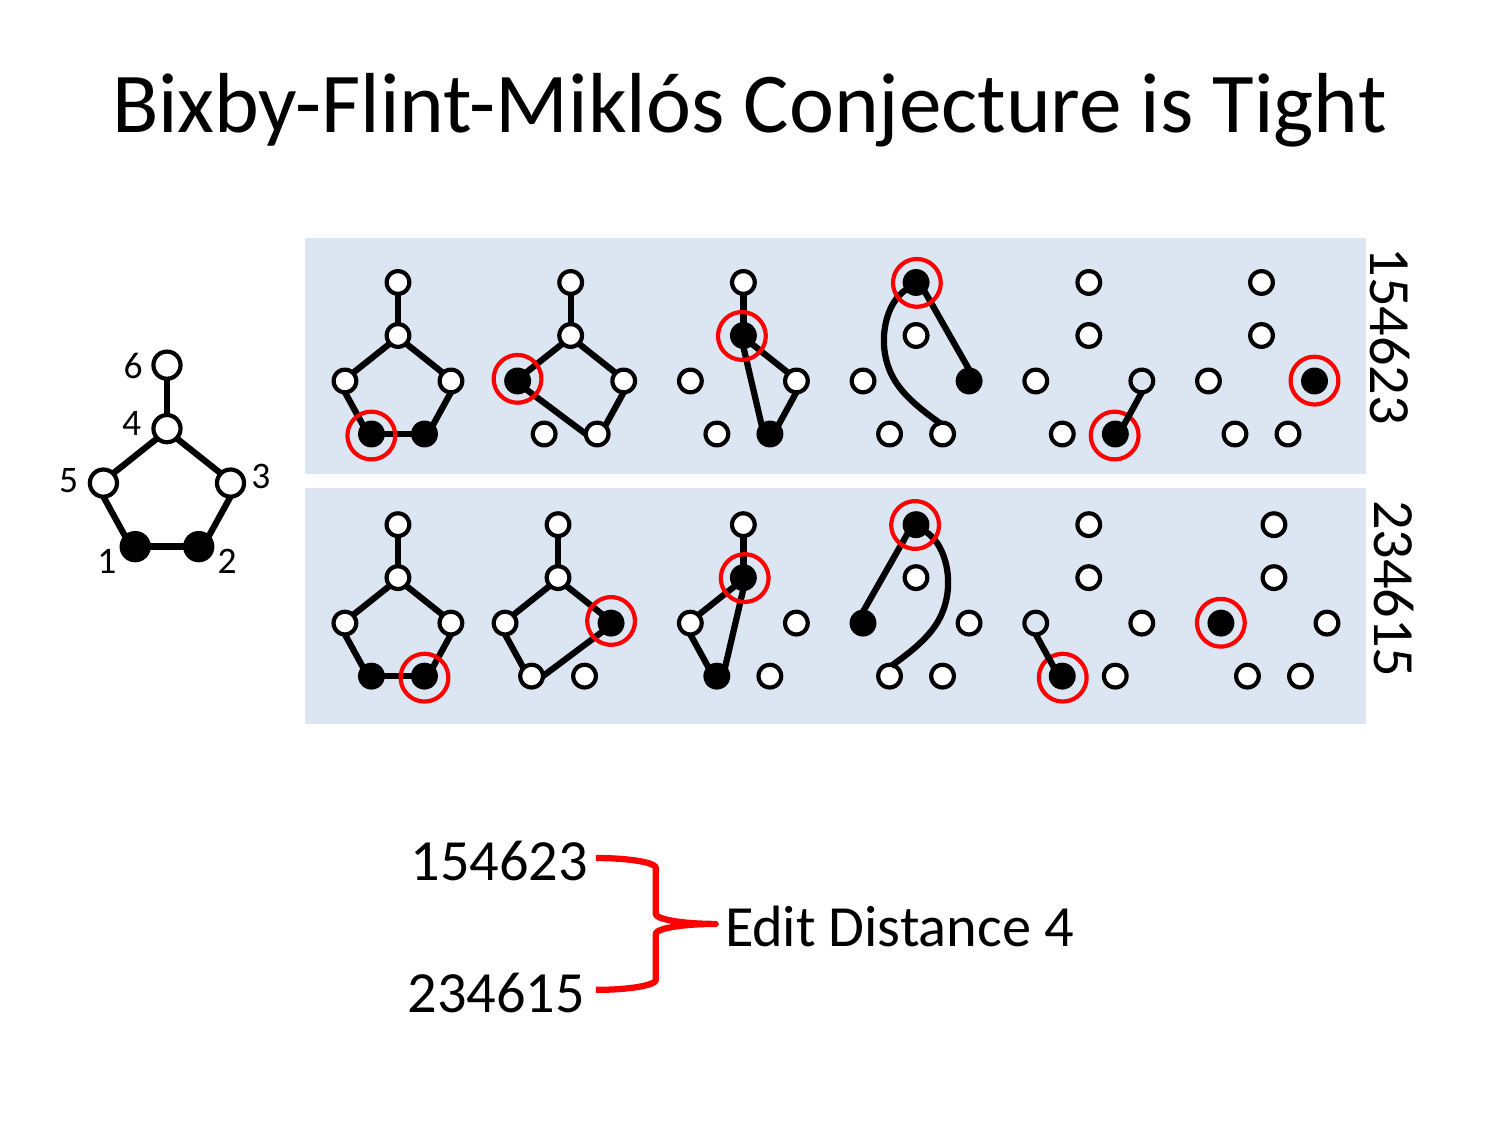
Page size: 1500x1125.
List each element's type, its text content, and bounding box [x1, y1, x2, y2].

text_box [43, 236, 1441, 727]
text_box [392, 814, 1092, 1034]
title Bixby-Flint-Miklós Conjecture is Tight [75, 34, 1425, 163]
